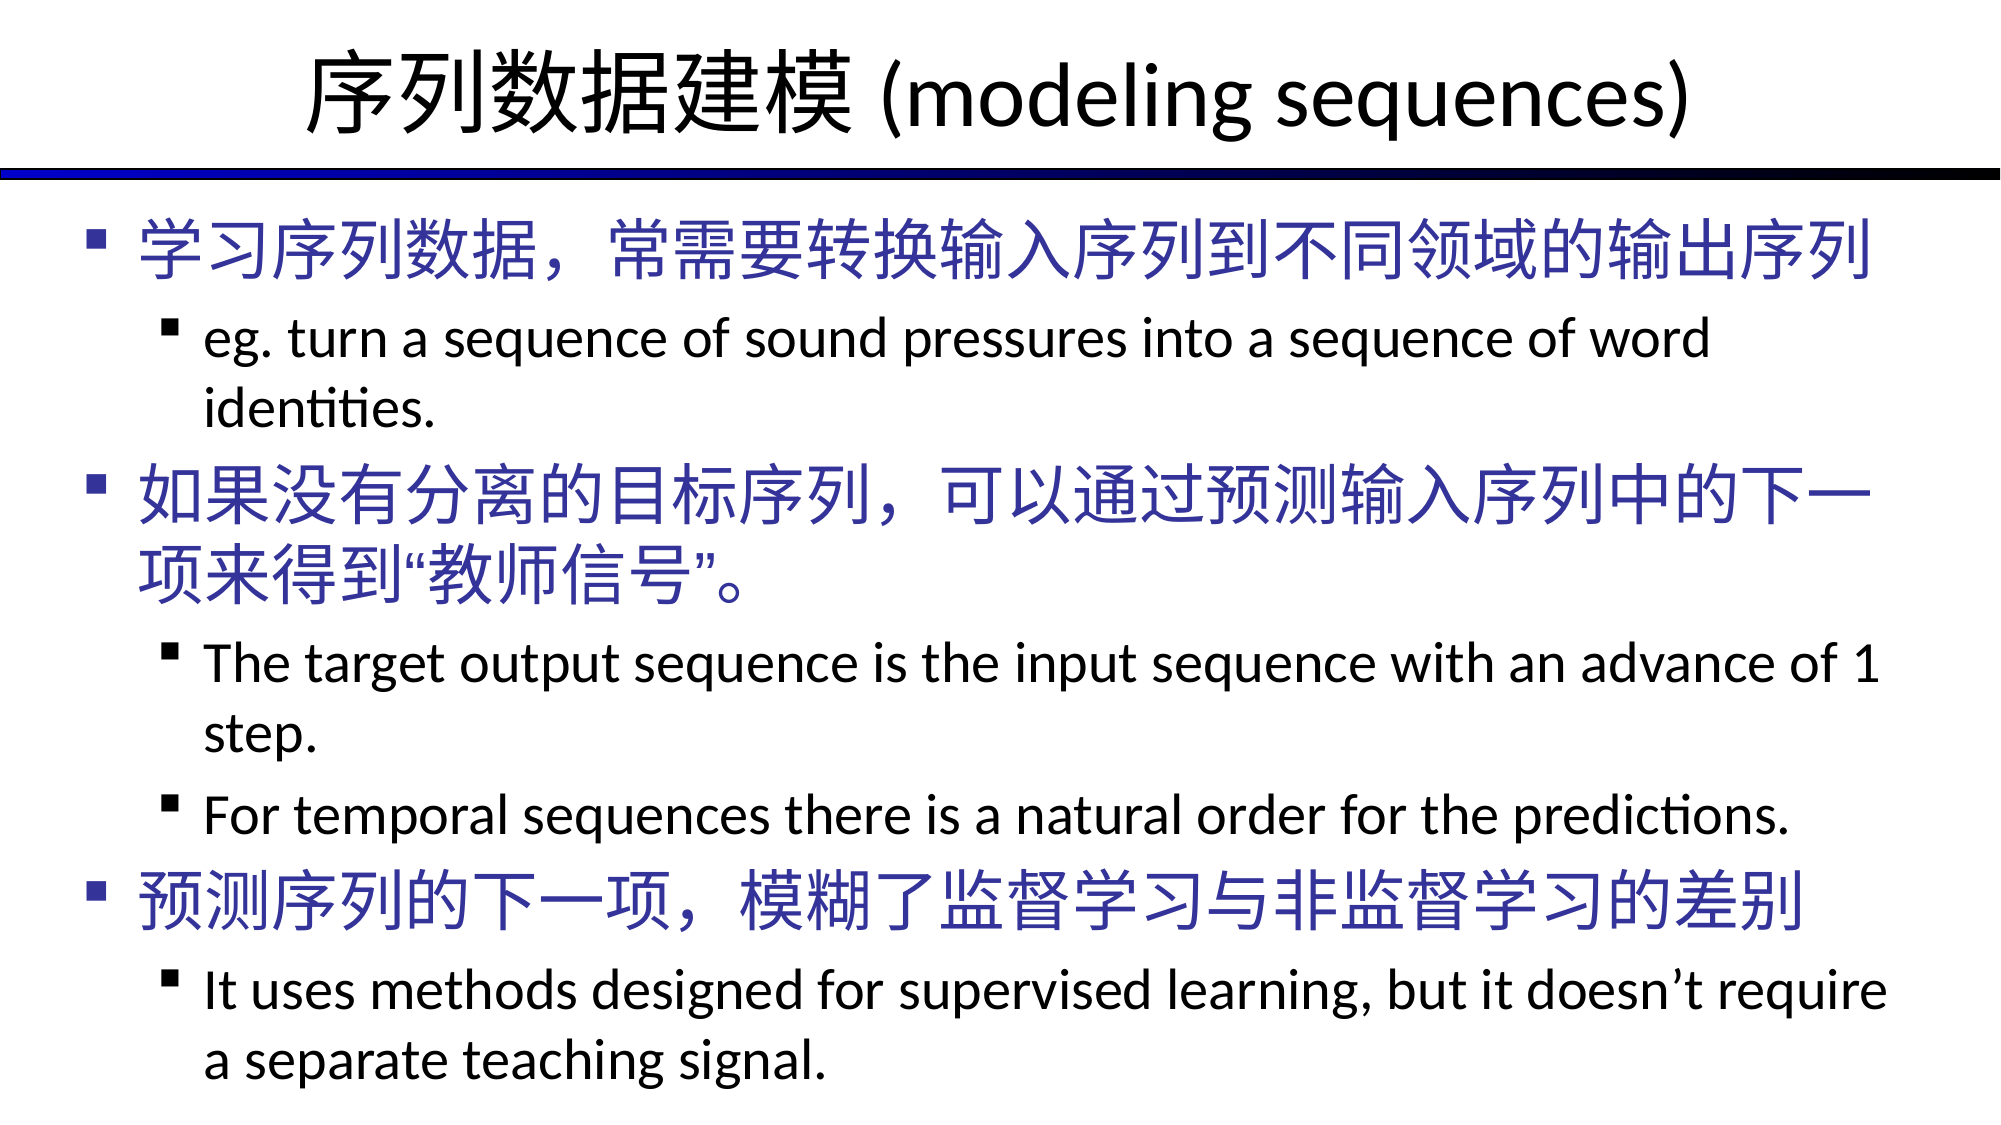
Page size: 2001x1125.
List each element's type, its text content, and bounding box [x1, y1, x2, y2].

title 序列数据建模(modeling sequences) [0, 0, 2000, 184]
list 学习序列数据，常需要转换输入序列到不同领域的输出序列 eg. turn a sequence of sound pressures into a sequence of word identities. 如果没有分离的目标序列，可以通过预测输入序列中的下一项来得到“教师信号”。 The target output sequence is the input sequence with an advance of 1 step. For temporal sequences there is a natural order for the predictions. 预测序列的下一项，模糊了监督学习与非监督学习的差别 It uses methods designed for supervised learning, but it doesn’t require a separate teaching signal. [66, 199, 1934, 1006]
